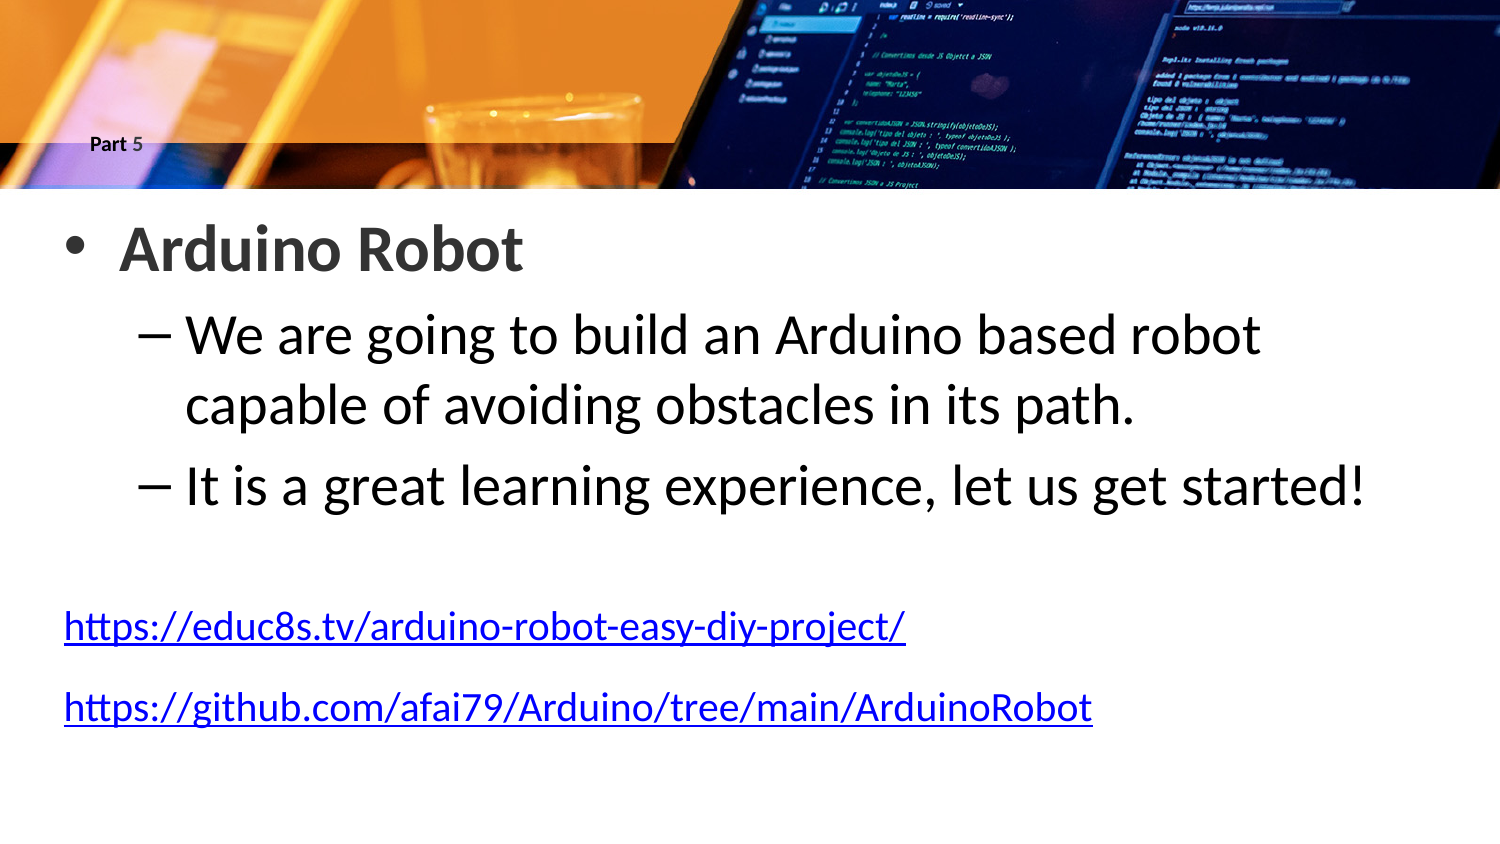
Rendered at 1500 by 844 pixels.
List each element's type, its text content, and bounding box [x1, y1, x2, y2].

picture [0, 0, 1500, 844]
list Arduino Robot We are going to build an Arduino based robot capable of avoiding obstacles in its path. It is a great learning experience, let us get started! https://educ8s.tv/arduino-robot-easy-diy-project/ https://github.com/afai79/Arduino/tree/main/ArduinoRobot [48, 196, 1425, 798]
title Part 5 [75, 121, 1425, 175]
